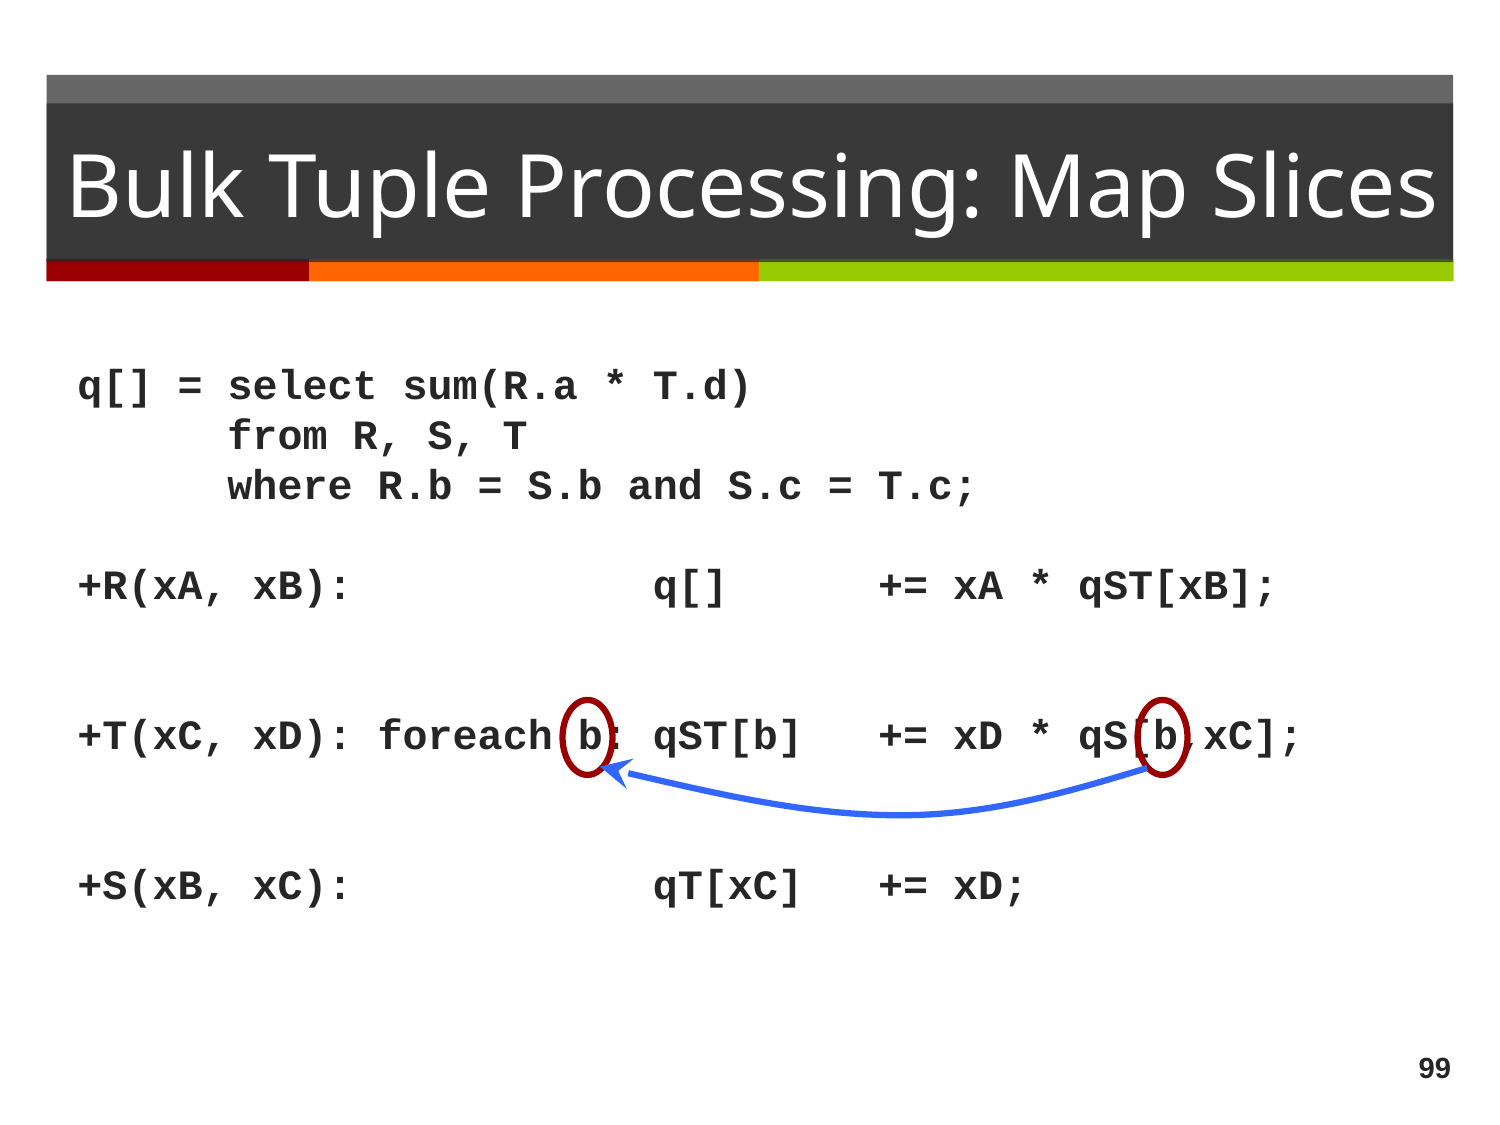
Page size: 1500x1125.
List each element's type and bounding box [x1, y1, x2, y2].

text_box [62, 349, 1453, 1005]
title [46, 103, 1454, 263]
